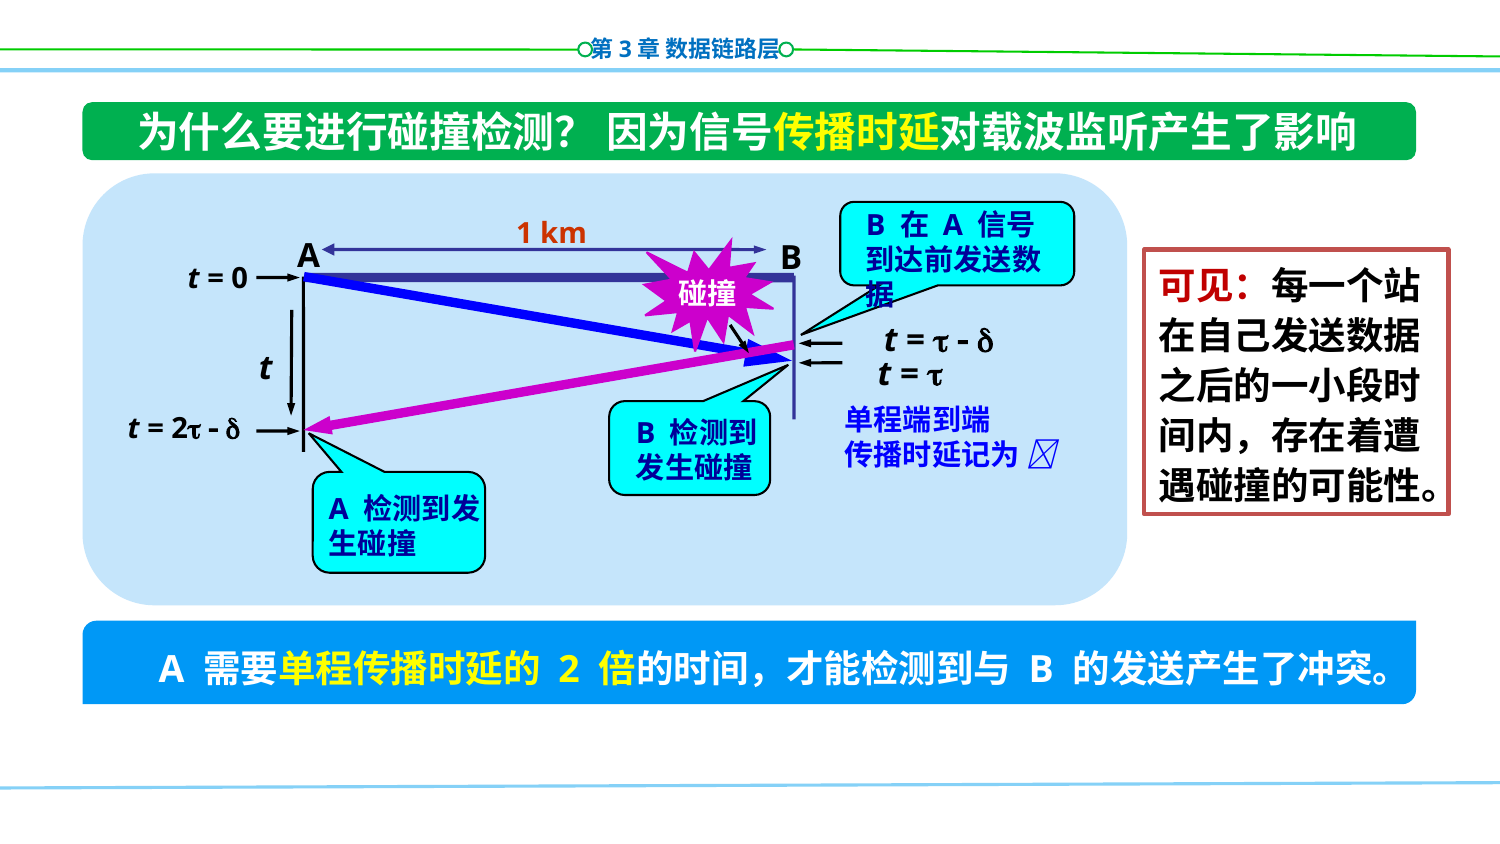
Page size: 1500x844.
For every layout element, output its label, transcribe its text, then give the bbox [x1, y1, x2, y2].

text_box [103, 401, 508, 573]
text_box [644, 240, 774, 342]
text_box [82, 620, 1417, 705]
text_box [80, 171, 1130, 608]
text_box [256, 273, 300, 282]
text_box A [282, 227, 336, 282]
text_box [1390, 102, 1417, 161]
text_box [798, 198, 1075, 367]
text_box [608, 344, 964, 496]
text_box t = 0 [172, 251, 264, 302]
text_box 可见：每一个站在自己发送数据之后的一小段时间内，存在着遭遇碰撞的可能性。 [1142, 247, 1451, 516]
text_box [82, 102, 105, 161]
text_box 单程端到端 传播时延记为  [968, 394, 1072, 479]
text_box 为什么要进行碰撞检测？ 因为信号传播时延对载波监听产生了影响 [105, 98, 1390, 164]
text_box t [244, 338, 288, 394]
text_box B [765, 229, 793, 284]
text_box 1 km [501, 206, 603, 257]
